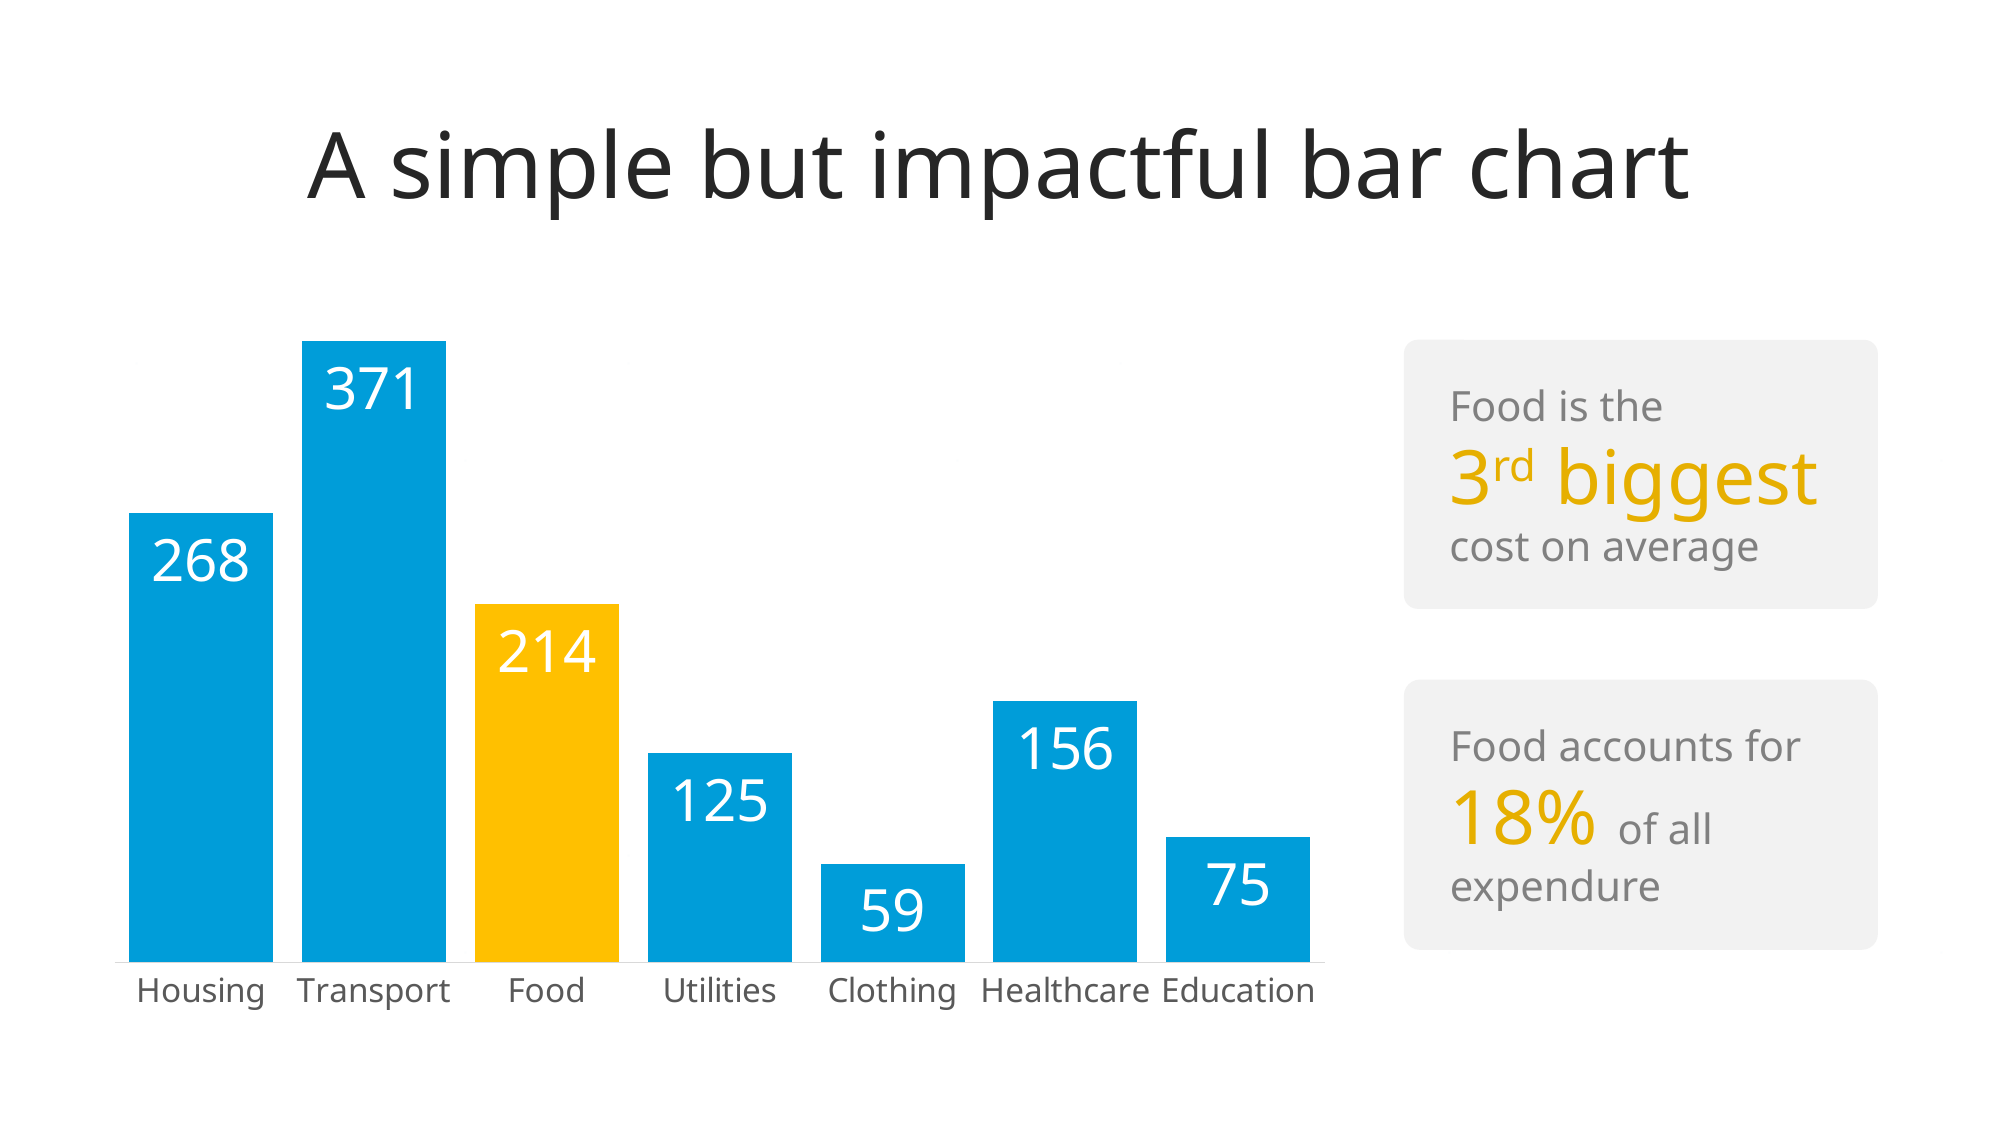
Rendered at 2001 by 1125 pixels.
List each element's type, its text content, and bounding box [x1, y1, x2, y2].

chart [89, 277, 1350, 1028]
text_box Food accounts for 18% of all expendure [1403, 679, 1878, 950]
text_box Food is the 3rd biggest cost on average [1403, 339, 1878, 609]
title A simple but impactful bar chart [137, 59, 1863, 278]
